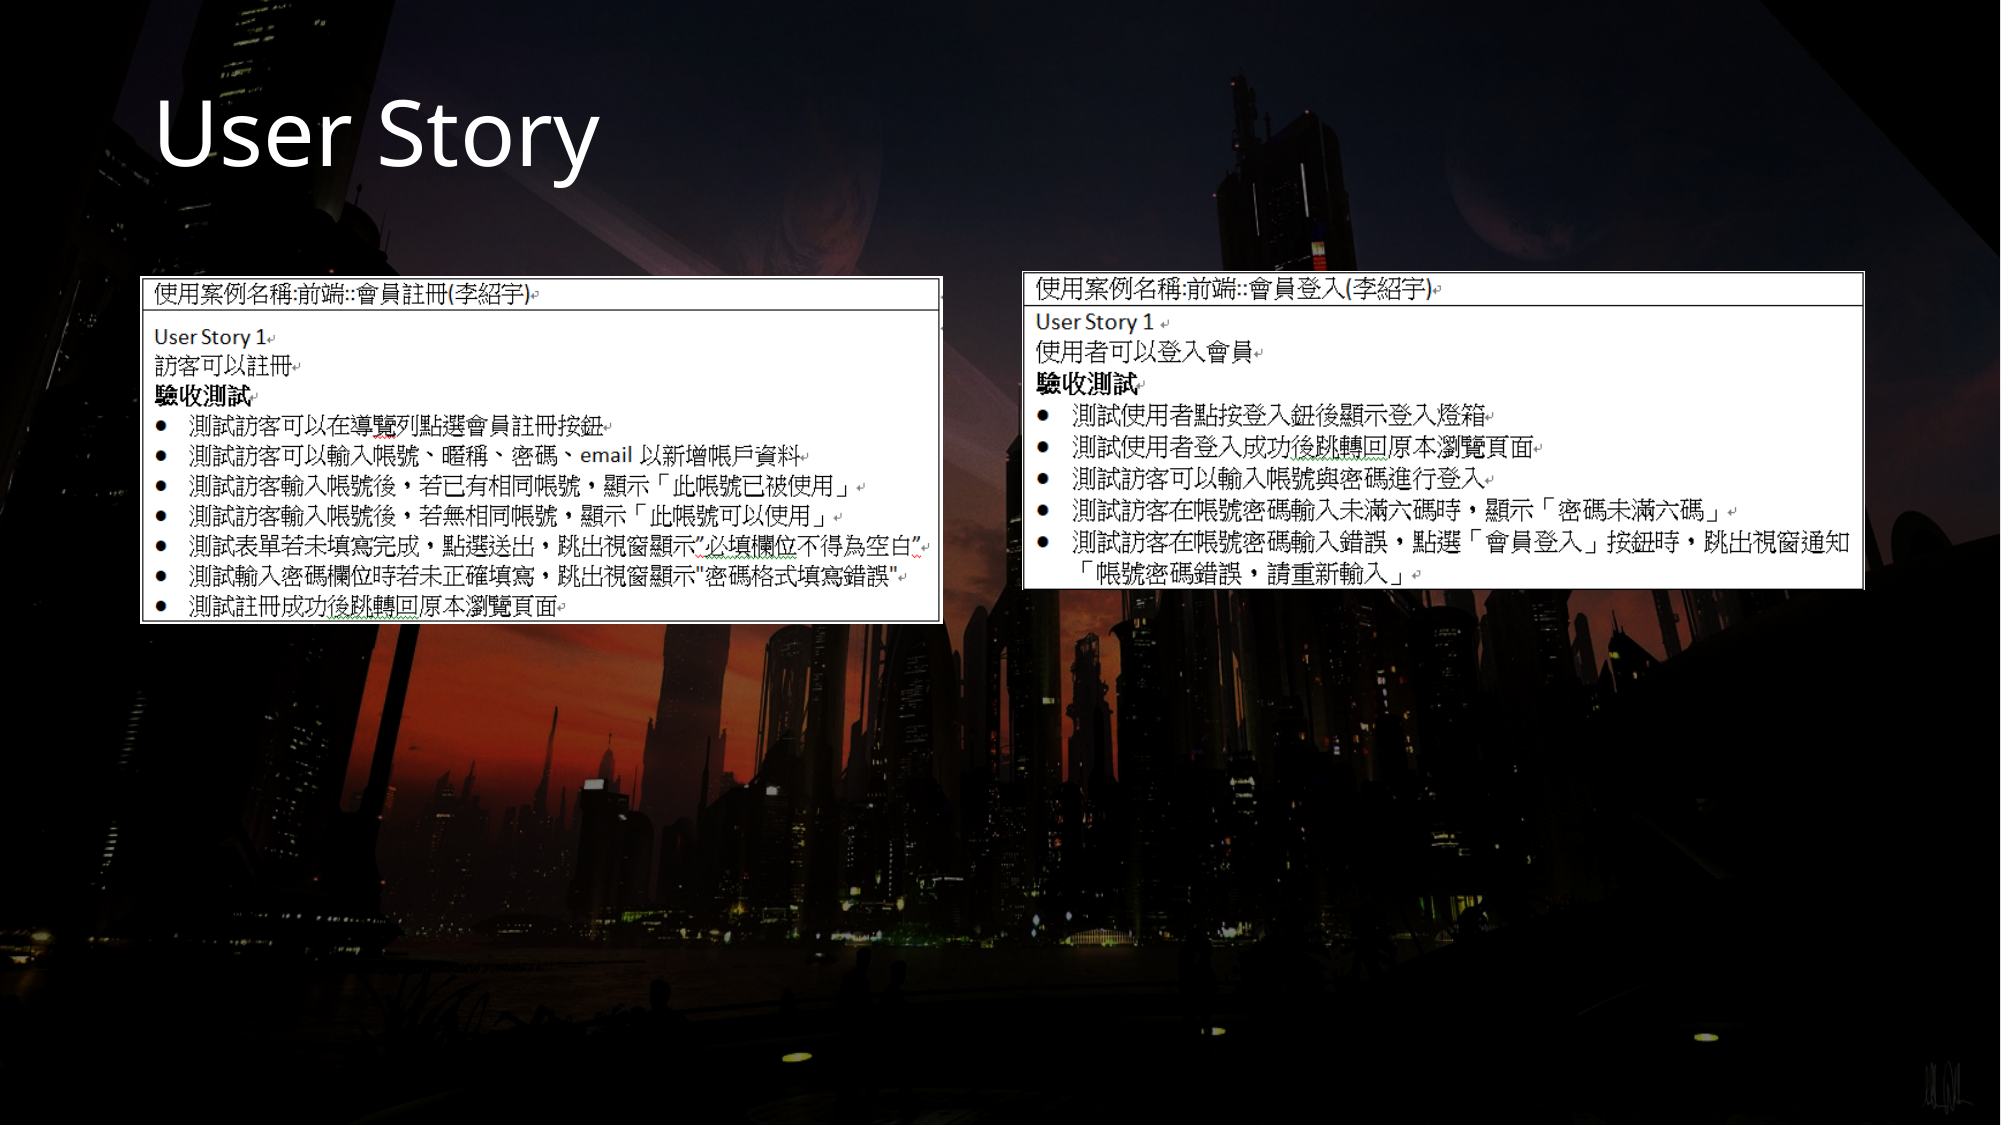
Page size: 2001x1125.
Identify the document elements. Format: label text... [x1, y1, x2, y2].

picture [0, 0, 2001, 1125]
title User Story [137, 49, 1863, 224]
